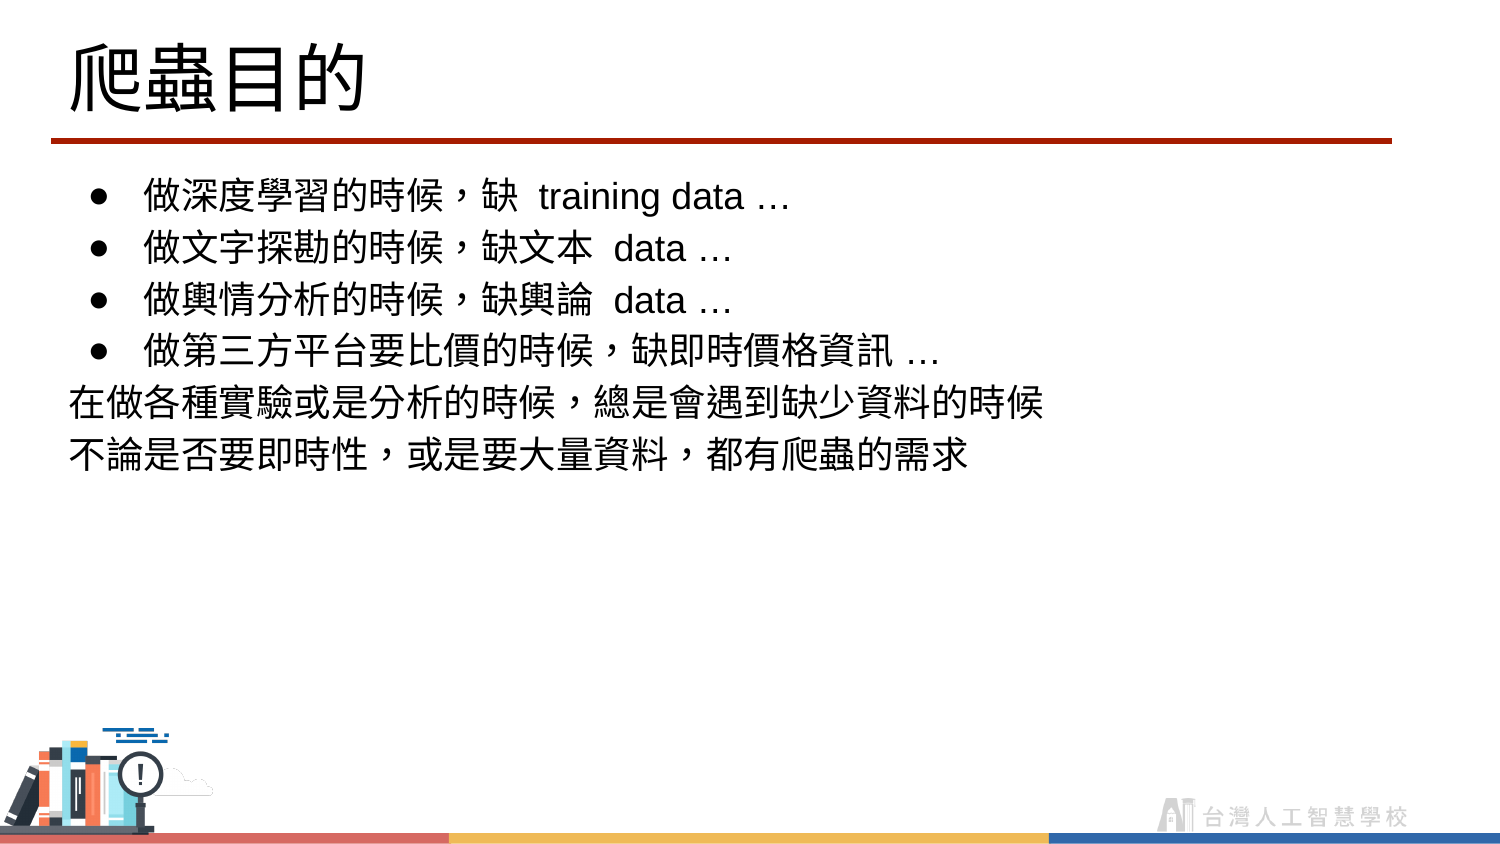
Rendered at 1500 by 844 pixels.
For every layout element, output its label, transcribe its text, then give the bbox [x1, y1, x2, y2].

picture [0, 728, 213, 835]
title 爬蟲目的 [63, 29, 1462, 124]
list 做深度學習的時候，缺 training data … 做文字探勘的時候，缺文本 data … 做輿情分析的時候，缺輿論 data … 做第三方平台要比價的時候，缺即時價格資訊 … 在做各種實驗或是分析的時候，總是會遇到缺少資料的時候 不論是否要即時性，或是要大量資料，都有爬蟲的需求 [63, 159, 1462, 796]
